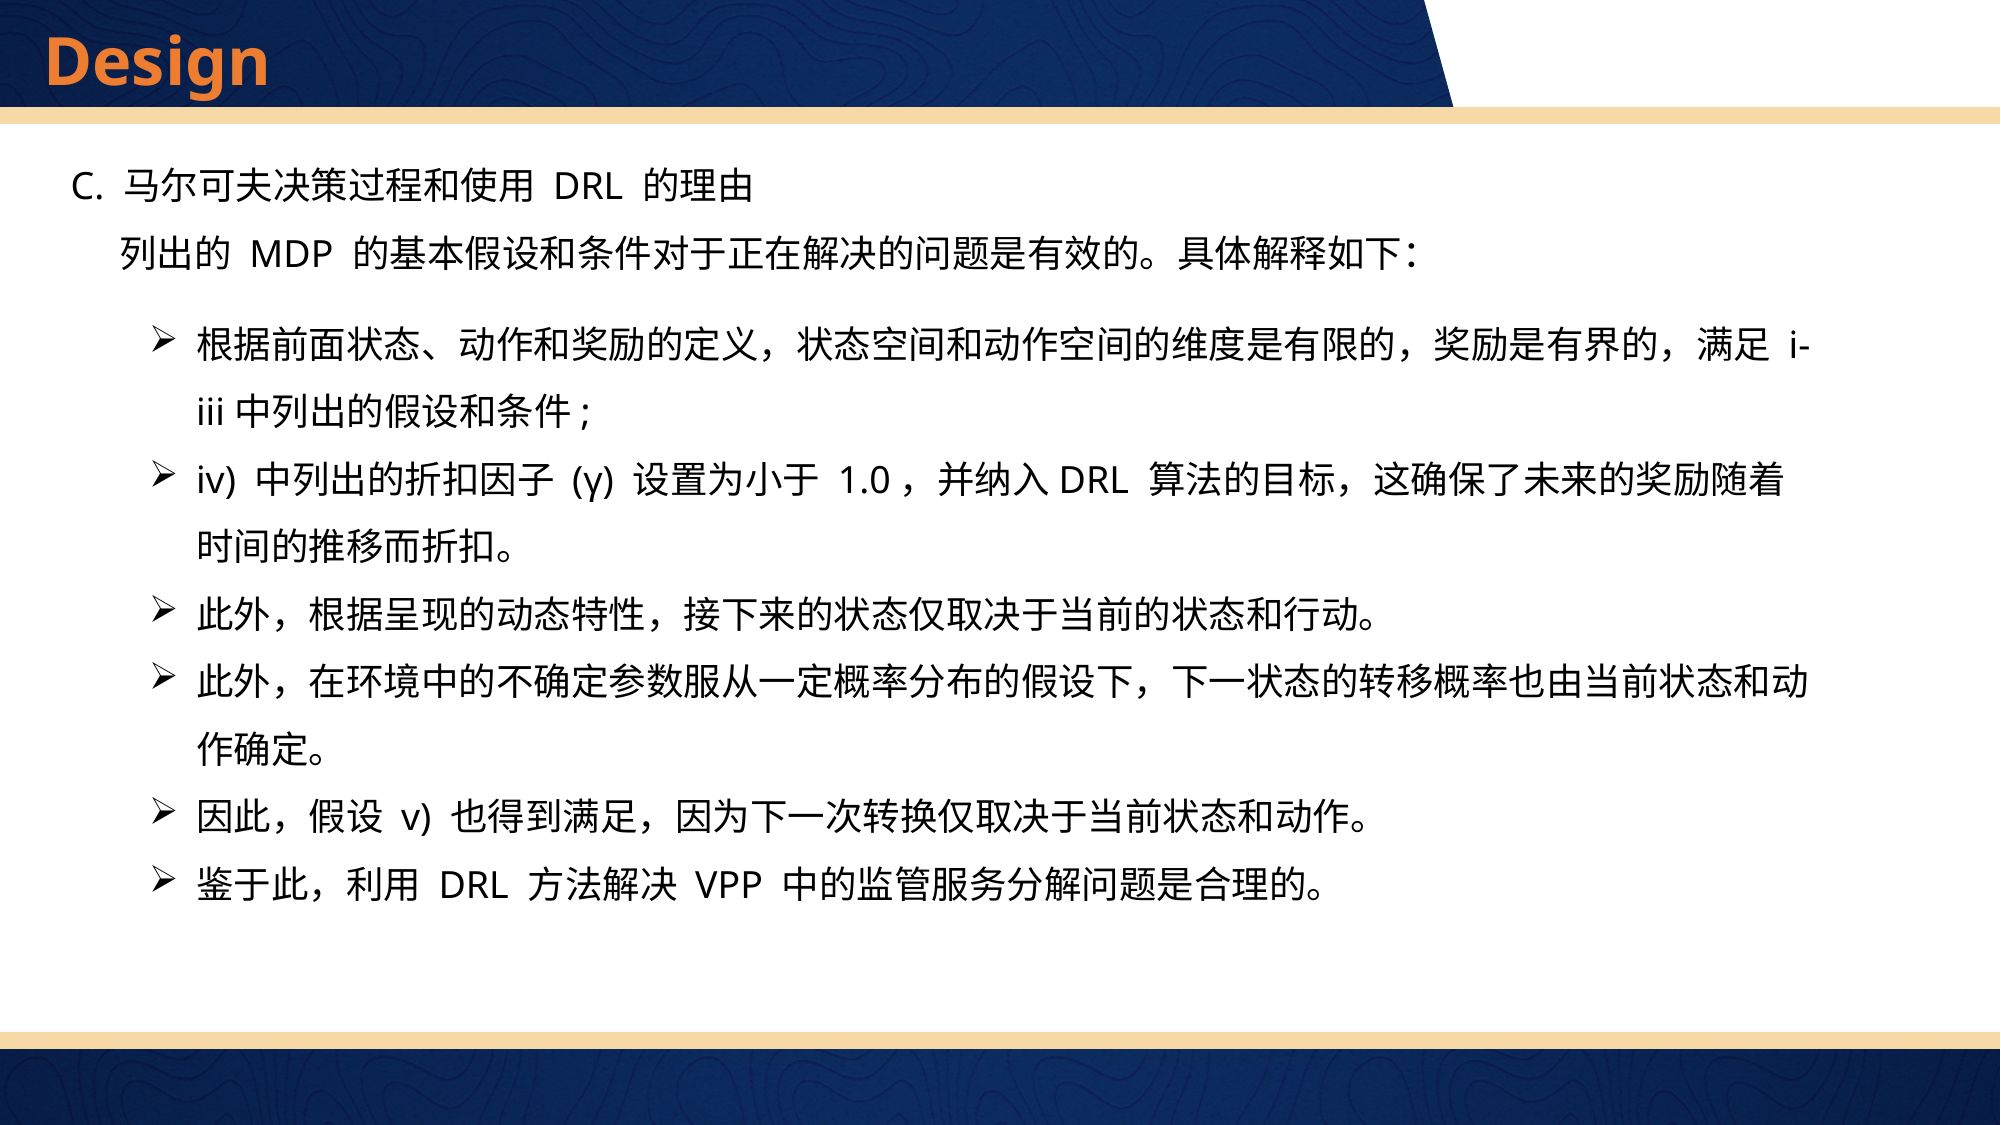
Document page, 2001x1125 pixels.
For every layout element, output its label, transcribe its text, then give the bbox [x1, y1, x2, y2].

text_box C. 马尔可夫决策过程和使用 DRL 的理由 [55, 154, 1062, 215]
picture [0, 0, 1457, 115]
text_box 根据前面状态、动作和奖励的定义，状态空间和动作空间的维度是有限的，奖励是有界的，满足 i-iii中列出的假设和条件; iv) 中列出的折扣因子 (γ) 设置为小于 1.0，并纳入DRL 算法的目标，这确保了未来的奖励随着时间的推移而折扣。 此外，根据呈现的动态特性，接下来的状态仅取决于当前的状态和行动。 此外，在环境中的不确定参数服从一定概率分布的假设下，下一状态的转移概率也由当前状态和动作确定。 因此，假设 v) 也得到满足，因为下一次转换仅取决于当前状态和动作。 鉴于此，利用 DRL 方法解决 VPP 中的监管服务分解问题是合理的。 [134, 290, 1834, 913]
picture [0, 1041, 2000, 1125]
text_box 列出的 MDP 的基本假设和条件对于正在解决的问题是有效的。具体解释如下： [104, 222, 1885, 283]
